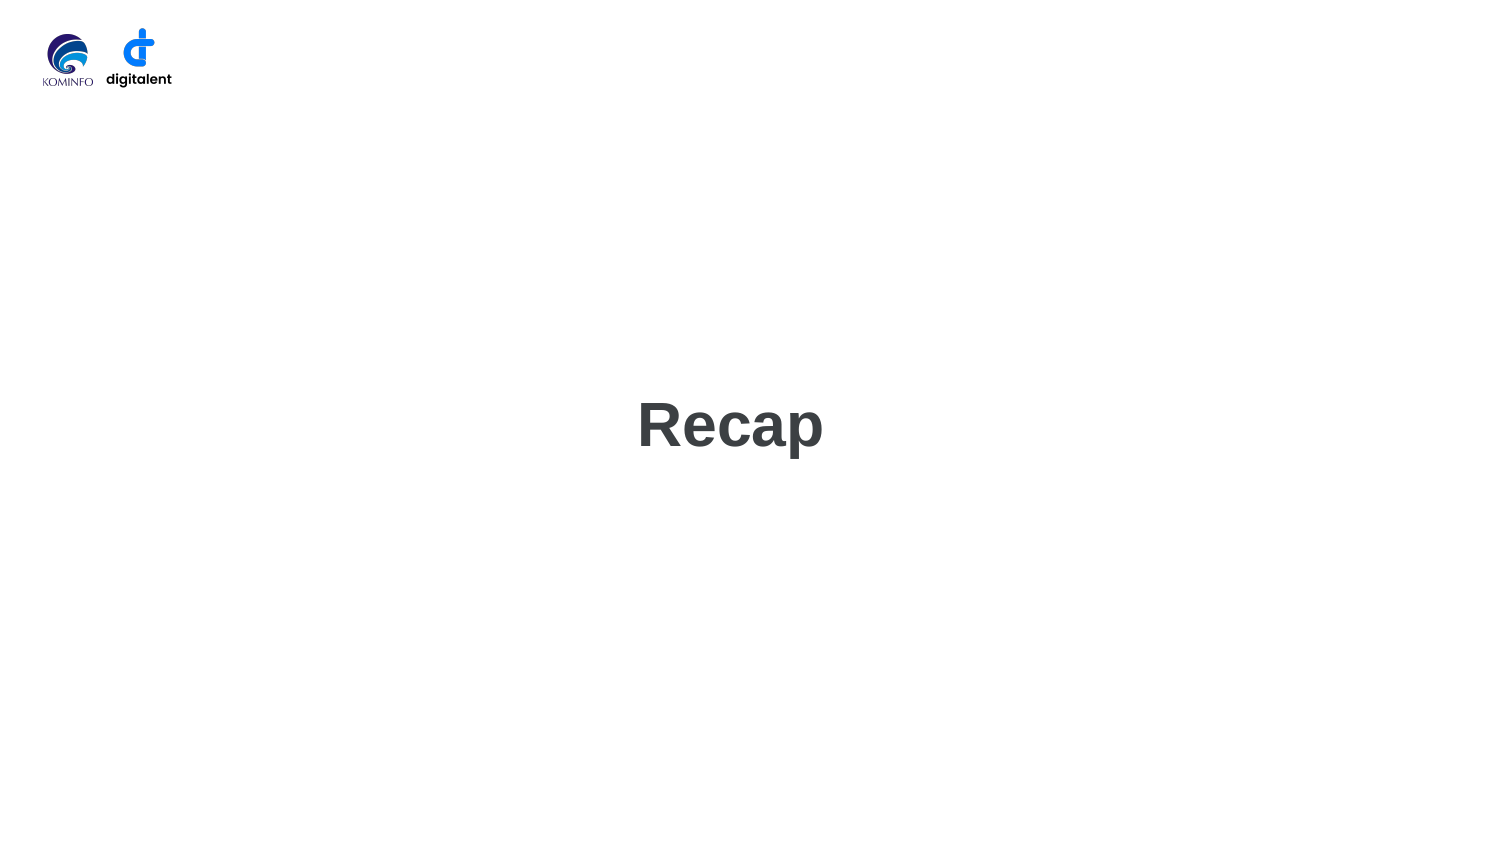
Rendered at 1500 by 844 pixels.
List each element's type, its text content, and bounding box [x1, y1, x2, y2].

title Recap [137, 277, 1363, 567]
picture [43, 0, 218, 140]
